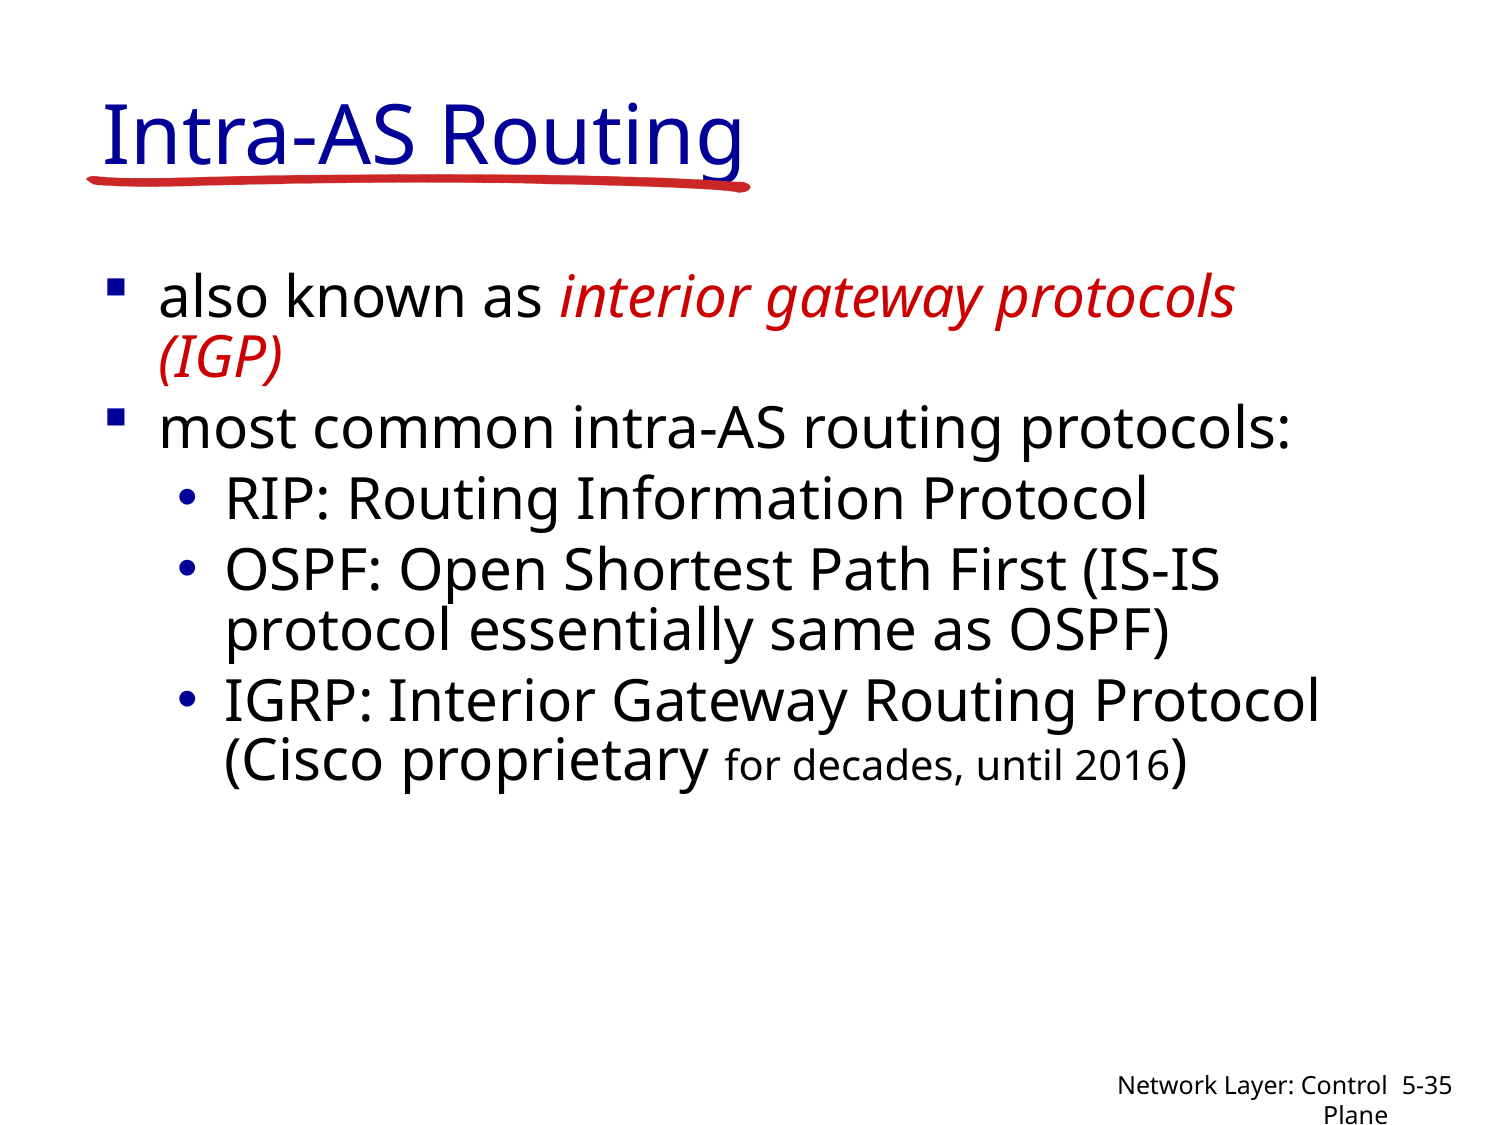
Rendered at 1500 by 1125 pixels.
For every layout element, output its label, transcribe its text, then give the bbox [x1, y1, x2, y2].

slide_number 5- [1387, 1062, 1478, 1107]
footer Network Layer: Control Plane [1045, 1062, 1404, 1102]
picture [83, 168, 759, 198]
list also known as interior gateway protocols (IGP) most common intra-AS routing protocols: RIP: Routing Information Protocol OSPF: Open Shortest Path First (IS-IS protocol essentially same as OSPF) IGRP: Interior Gateway Routing Protocol (Cisco proprietary for decades, until 2016) [87, 262, 1363, 1025]
title Intra-AS Routing [87, 37, 1363, 225]
